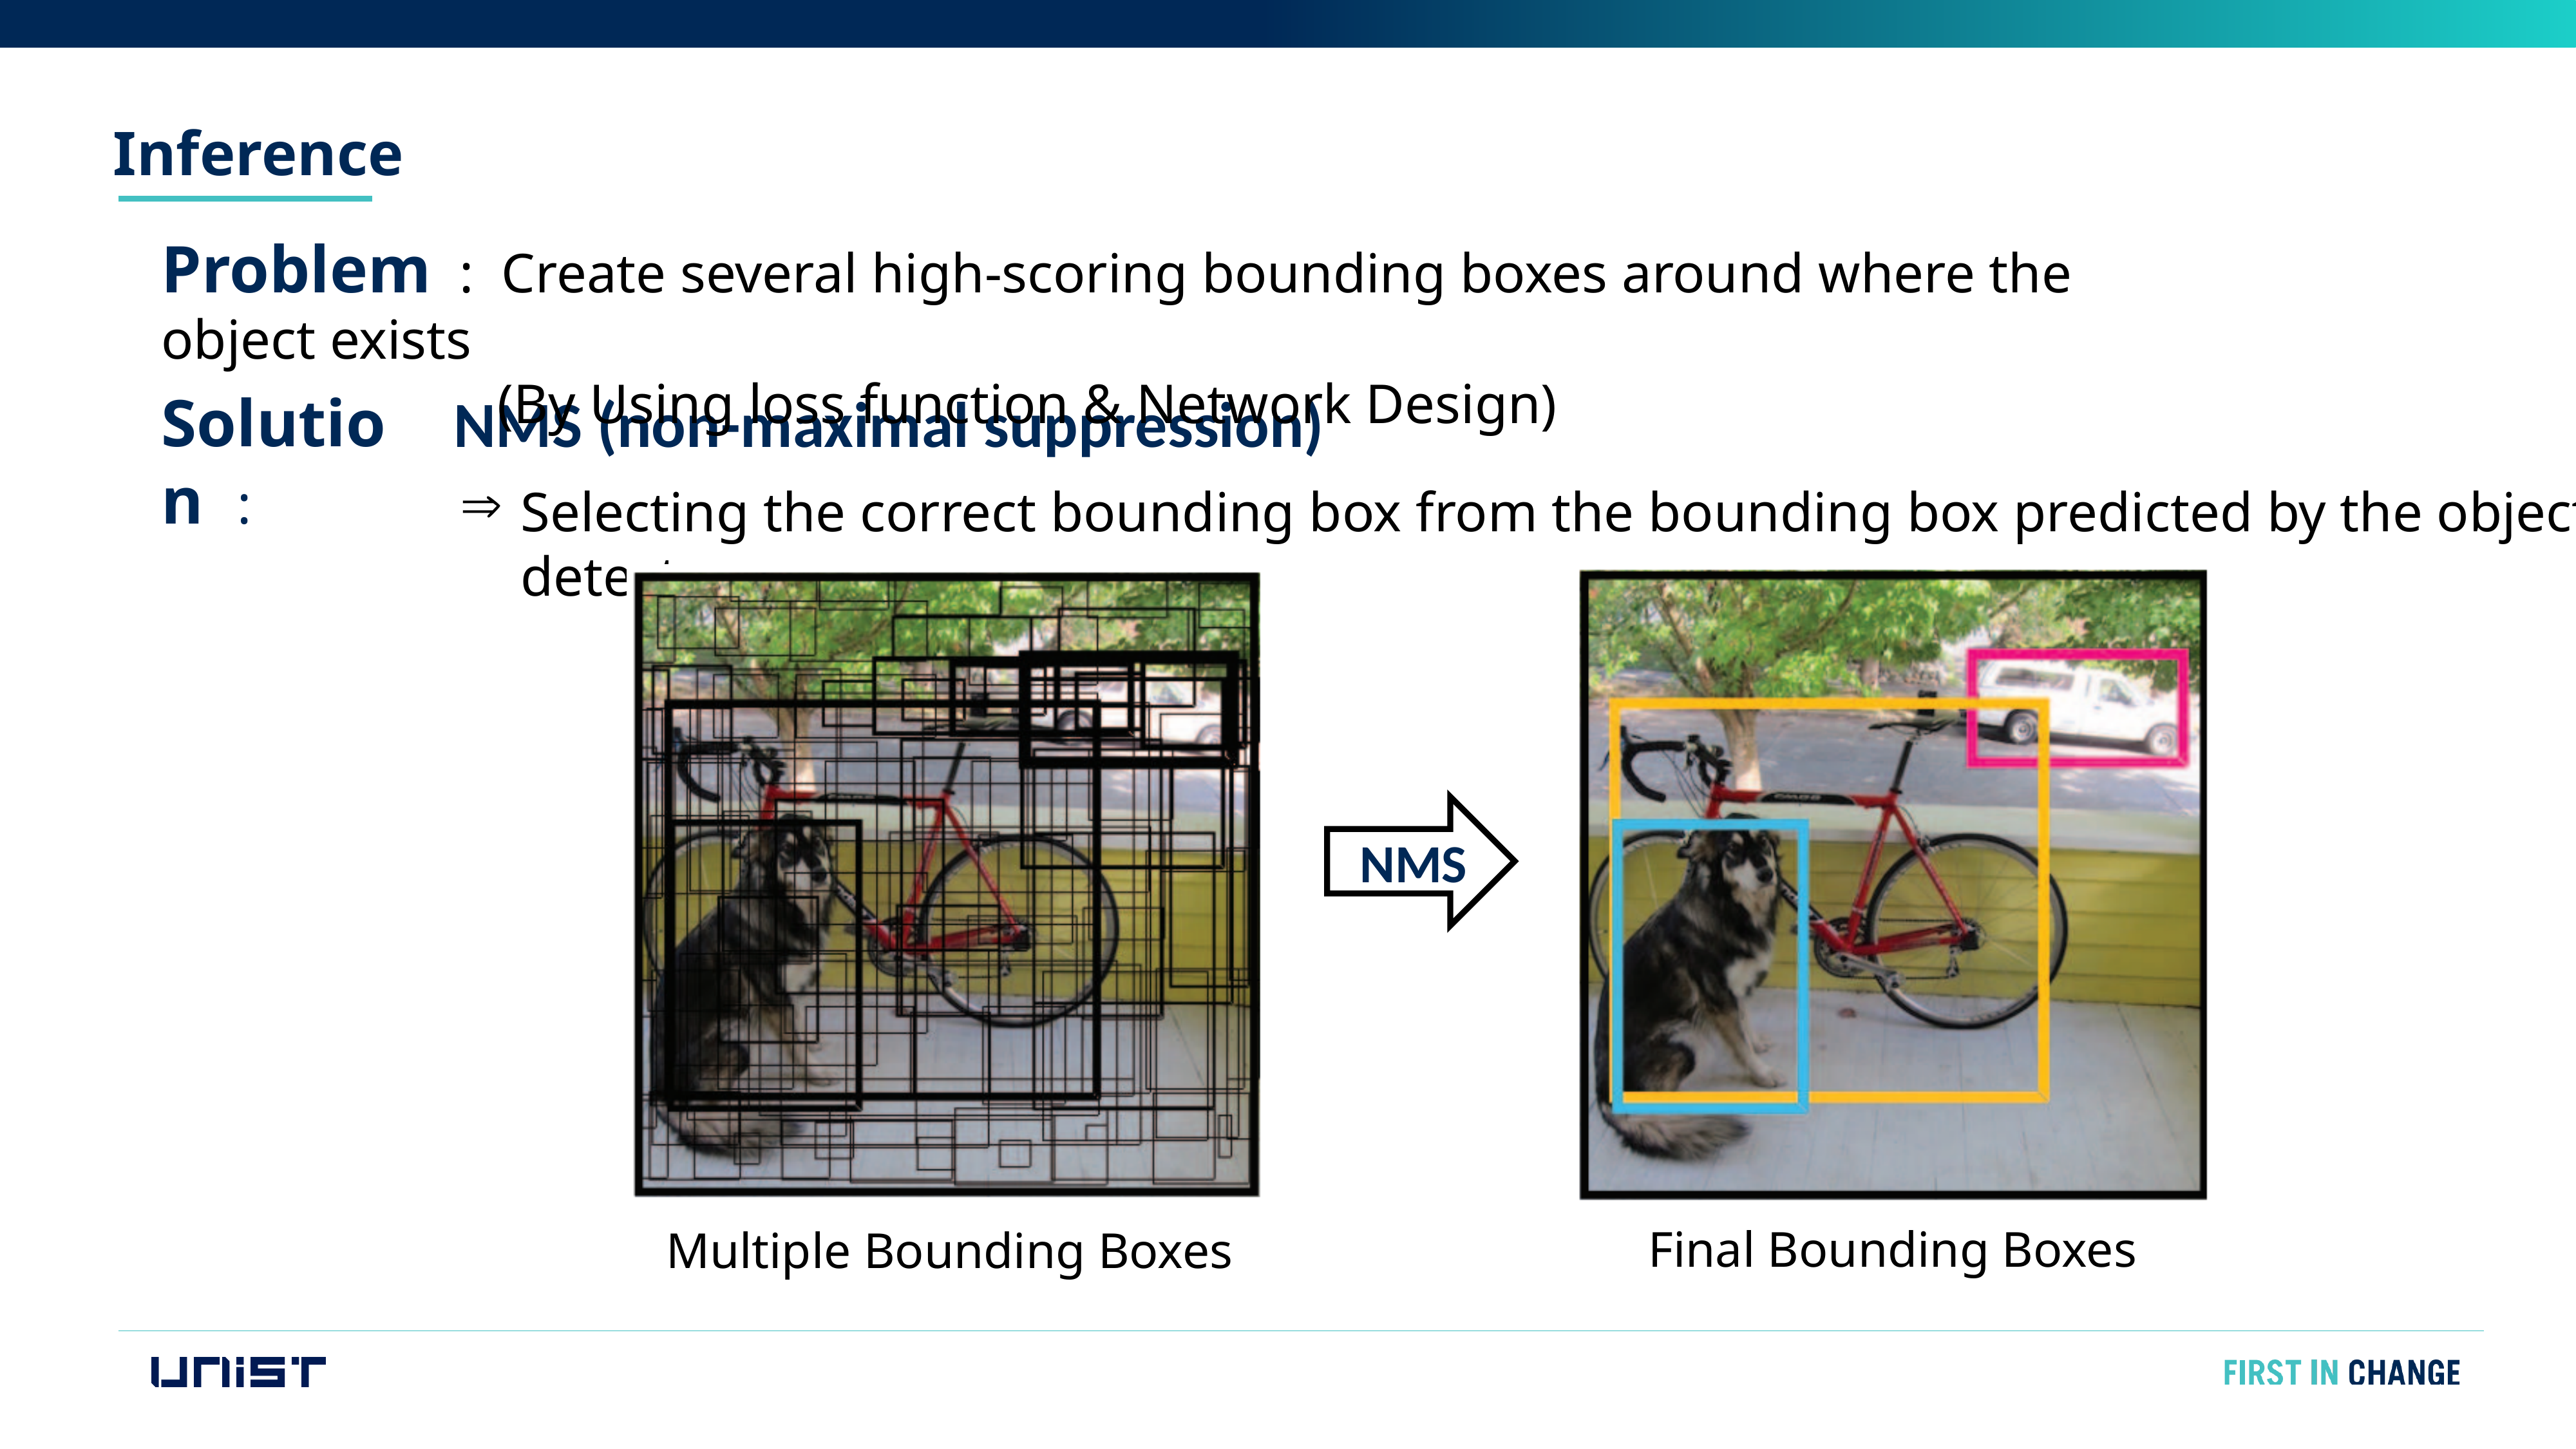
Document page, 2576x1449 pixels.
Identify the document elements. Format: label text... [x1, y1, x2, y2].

text_box [1449, 898, 1479, 927]
text_box NMS (non-maximal suppression) [444, 439, 1335, 465]
text_box [1449, 795, 1479, 824]
text_box Final Bounding Boxes [1570, 1214, 2215, 1282]
picture [627, 564, 1269, 1207]
text_box Solution : [151, 377, 437, 542]
text_box [1326, 828, 1350, 895]
text_box [0, 0, 2576, 48]
text_box Problem : Create several high-scoring bounding boxes around where the object exists (By Using loss function & Network Design) [151, 223, 2185, 439]
text_box Selecting the correct bounding box from the bounding box predicted by the object detector [450, 473, 2576, 612]
text_box Inference [104, 109, 698, 193]
text_box Multiple Bounding Boxes [627, 1215, 1272, 1283]
text_box [1481, 826, 1516, 896]
picture [151, 1357, 326, 1387]
text_box NMS [1350, 824, 1481, 898]
picture [2224, 1359, 2460, 1385]
picture [1573, 563, 2215, 1206]
